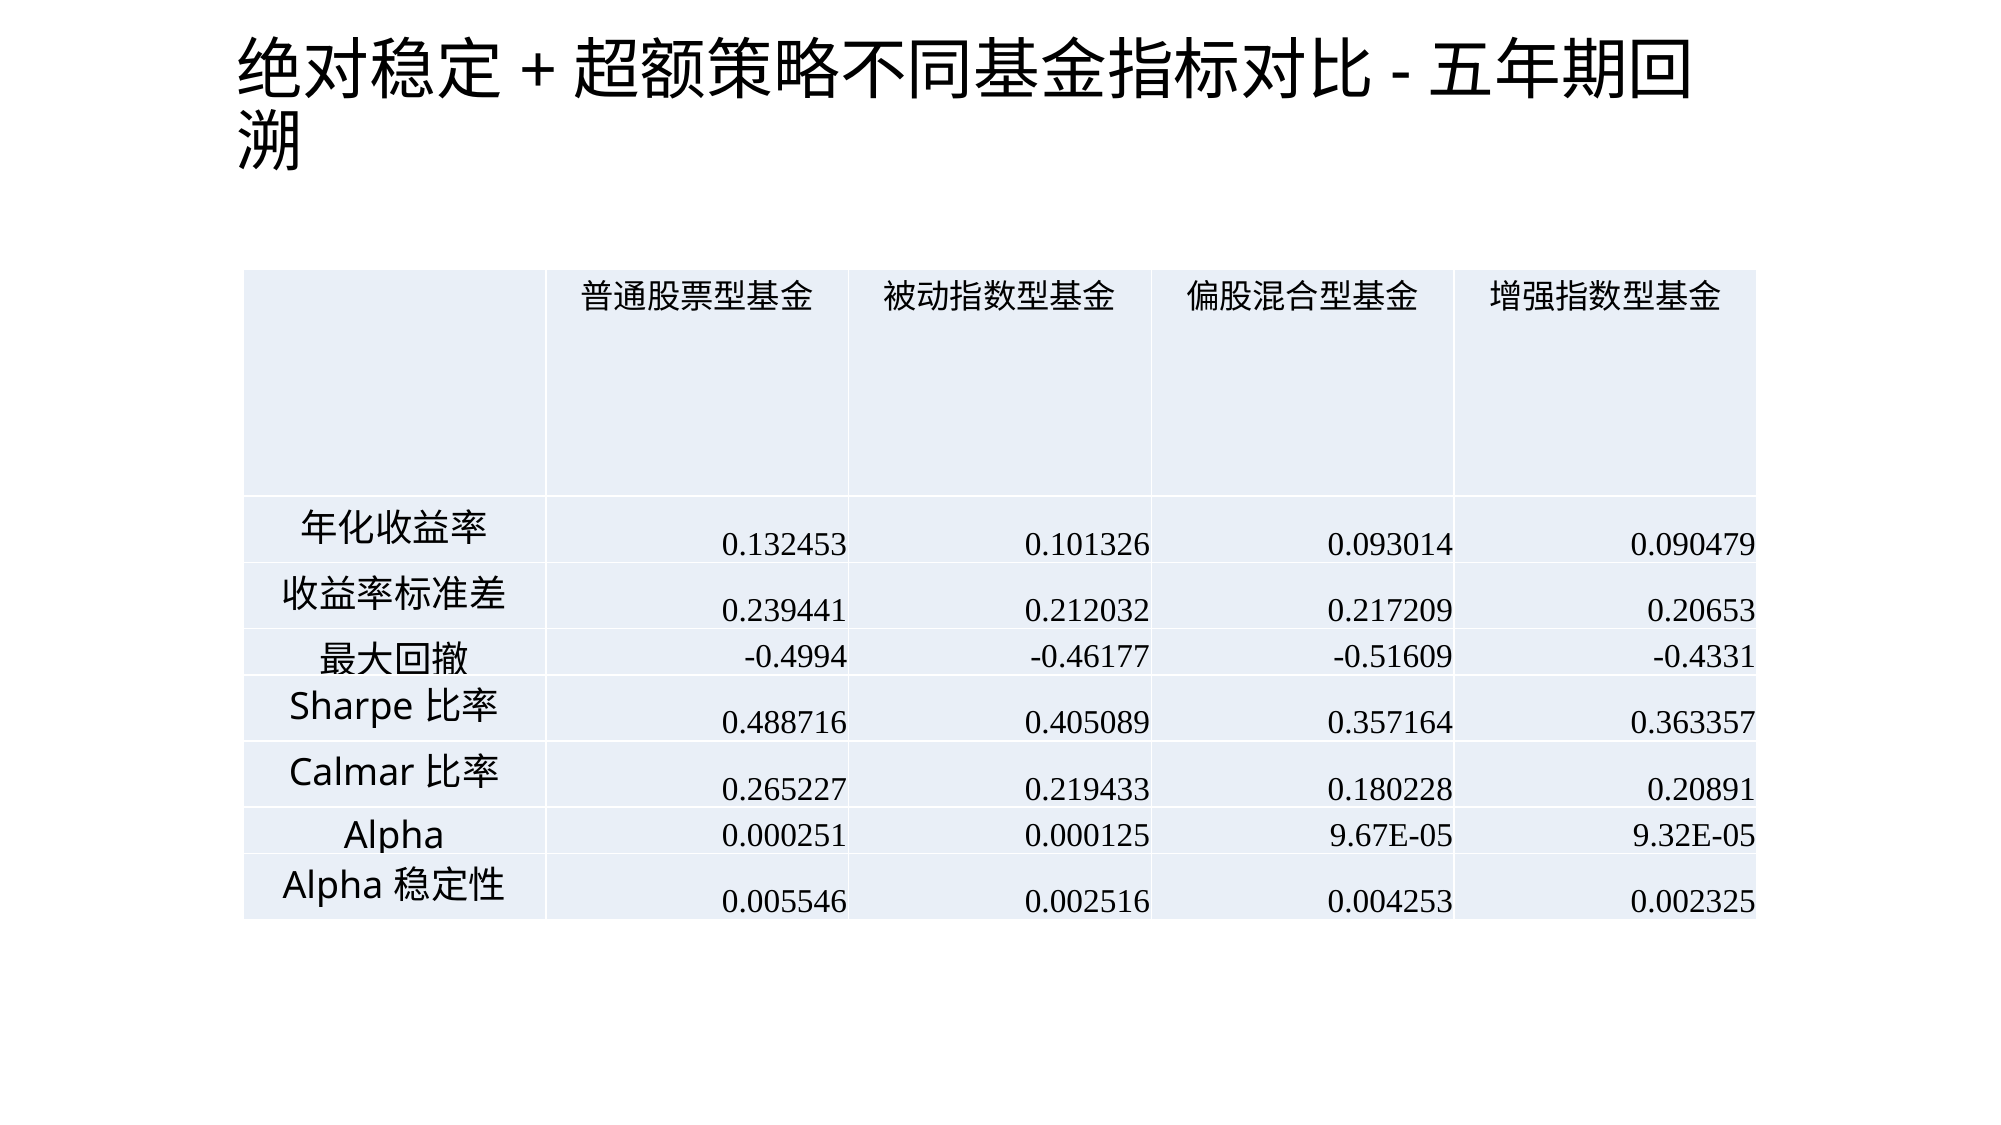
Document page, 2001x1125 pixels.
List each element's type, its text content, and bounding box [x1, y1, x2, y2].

table_cell -0.46177 [849, 629, 1151, 674]
table_cell 0.405089 [849, 676, 1151, 740]
table_cell 0.090479 [1455, 497, 1756, 562]
table_header [244, 270, 545, 495]
title 绝对稳定+超额策略不同基金指标对比-五年期回溯 [221, 6, 1754, 210]
table_cell -0.4331 [1455, 629, 1756, 674]
table_cell Alpha稳定性 [244, 854, 545, 919]
table_cell 0.219433 [849, 742, 1151, 806]
table_header 被动指数型基金 [849, 270, 1151, 495]
table_header 普通股票型基金 [547, 270, 848, 495]
table_cell 0.20653 [1455, 563, 1756, 628]
table_cell 0.002516 [849, 854, 1151, 919]
table_cell 0.000125 [849, 808, 1151, 853]
table_cell 0.002325 [1455, 854, 1756, 919]
table_cell Calmar比率 [244, 742, 545, 806]
table_header 偏股混合型基金 [1152, 270, 1453, 495]
table_cell 0.004253 [1152, 854, 1453, 919]
table_cell 最大回撤 [244, 629, 545, 674]
table_cell 9.67E-05 [1152, 808, 1453, 853]
table_cell 0.357164 [1152, 676, 1453, 740]
table_cell 年化收益率 [244, 497, 545, 562]
table_cell 0.265227 [547, 742, 848, 806]
table_cell 9.32E-05 [1455, 808, 1756, 853]
table_cell 0.363357 [1455, 676, 1756, 740]
table_cell 0.20891 [1455, 742, 1756, 806]
table_cell -0.51609 [1152, 629, 1453, 674]
table_cell 0.093014 [1152, 497, 1453, 562]
table_cell 0.239441 [547, 563, 848, 628]
table_header 增强指数型基金 [1455, 270, 1756, 495]
table_cell 0.212032 [849, 563, 1151, 628]
table_cell Sharpe比率 [244, 676, 545, 740]
table_cell 0.488716 [547, 676, 848, 740]
table_cell 0.101326 [849, 497, 1151, 562]
table_cell 0.005546 [547, 854, 848, 919]
table_cell -0.4994 [547, 629, 848, 674]
table_cell 0.180228 [1152, 742, 1453, 806]
table_cell Alpha [244, 808, 545, 853]
table_cell 0.217209 [1152, 563, 1453, 628]
table_cell 0.000251 [547, 808, 848, 853]
table_cell 收益率标准差 [244, 563, 545, 628]
table_cell 0.132453 [547, 497, 848, 562]
